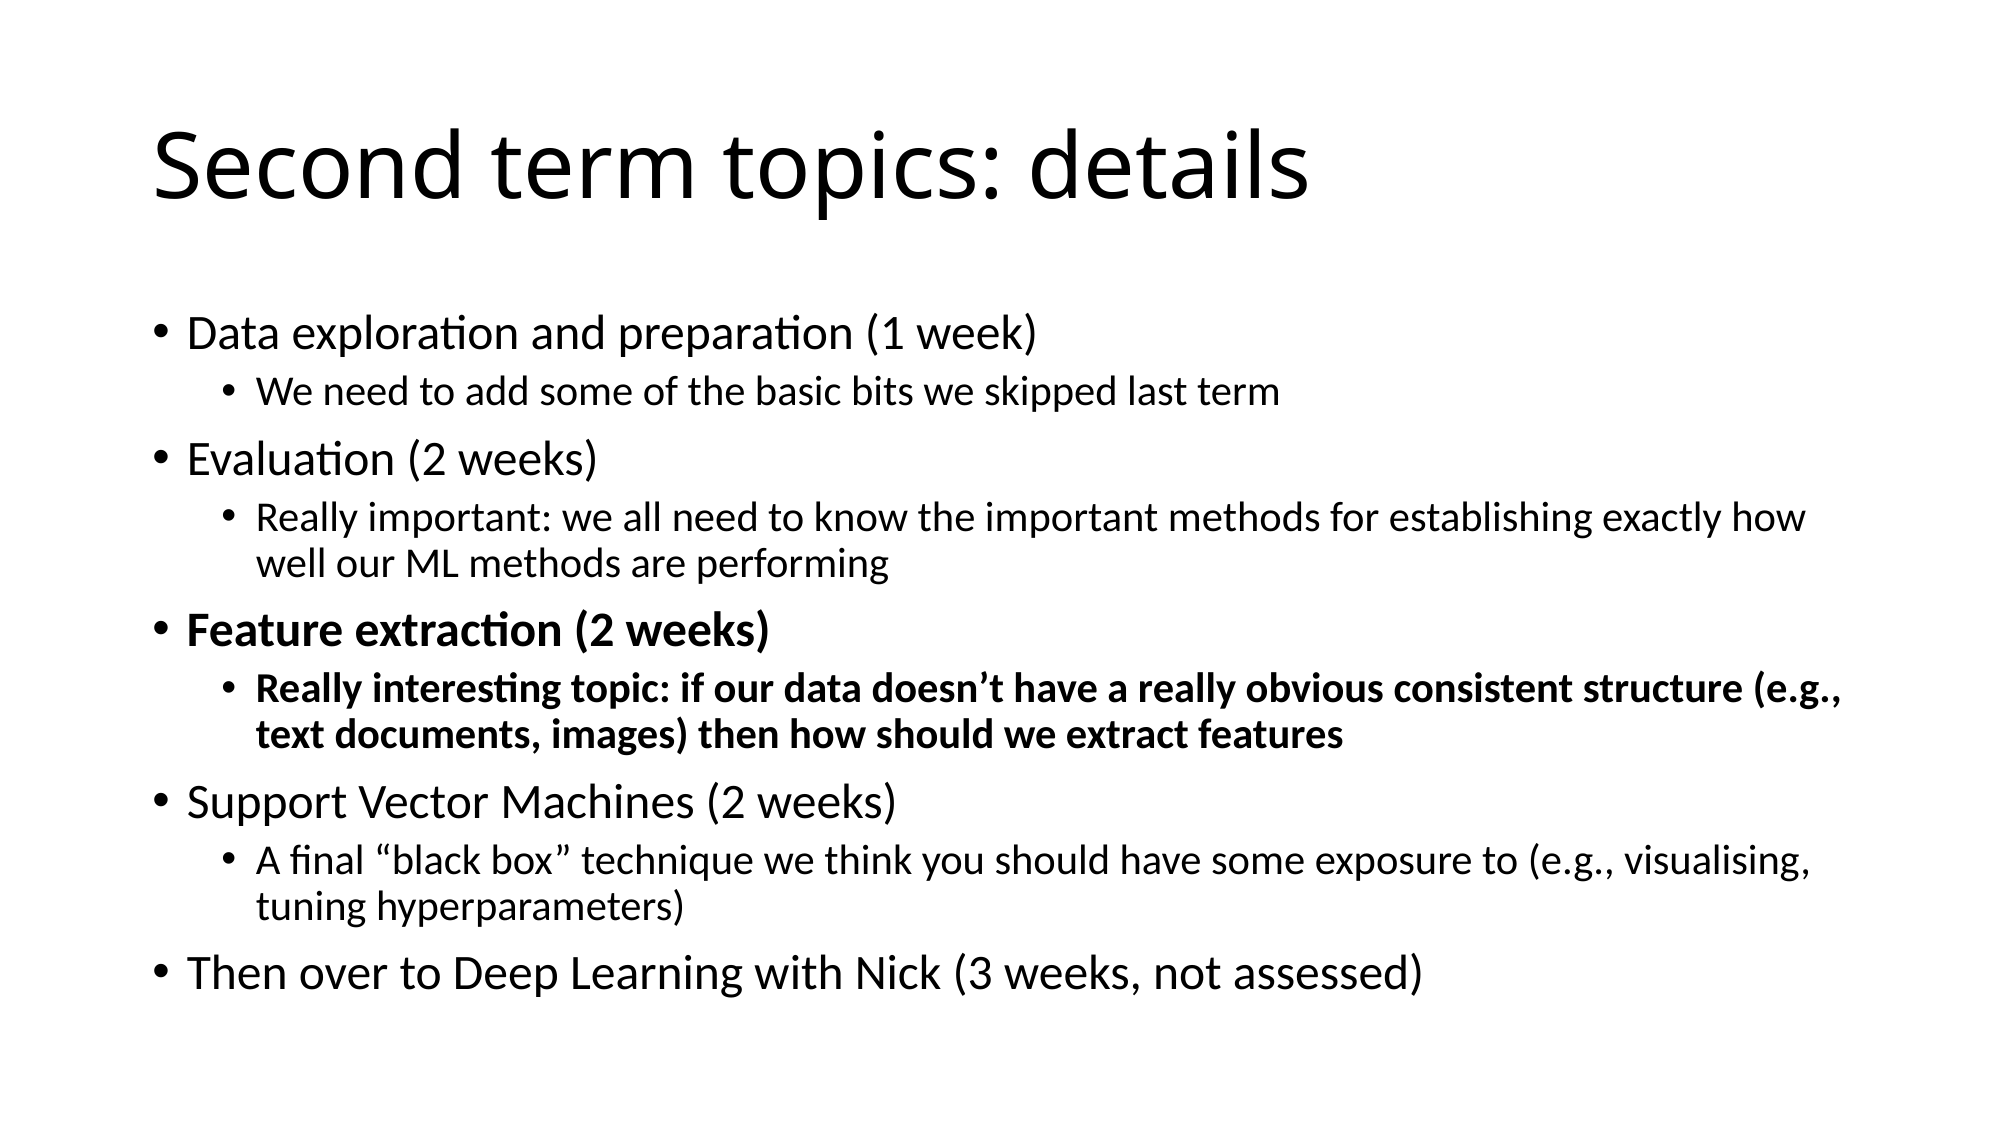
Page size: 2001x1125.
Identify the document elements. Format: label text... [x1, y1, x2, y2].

title Second term topics: details [137, 59, 1863, 278]
list Data exploration and preparation (1 week) We need to add some of the basic bits we skipped last term Evaluation (2 weeks) Really important: we all need to know the important methods for establishing exactly how well our ML methods are performing Feature extraction (2 weeks) Really interesting topic: if our data doesn’t have a really obvious consistent structure (e.g., text documents, images) then how should we extract features Support Vector Machines (2 weeks) A final “black box” technique we think you should have some exposure to (e.g., visualising, tuning hyperparameters) Then over to Deep Learning with Nick (3 weeks, not assessed) [137, 299, 1863, 1014]
